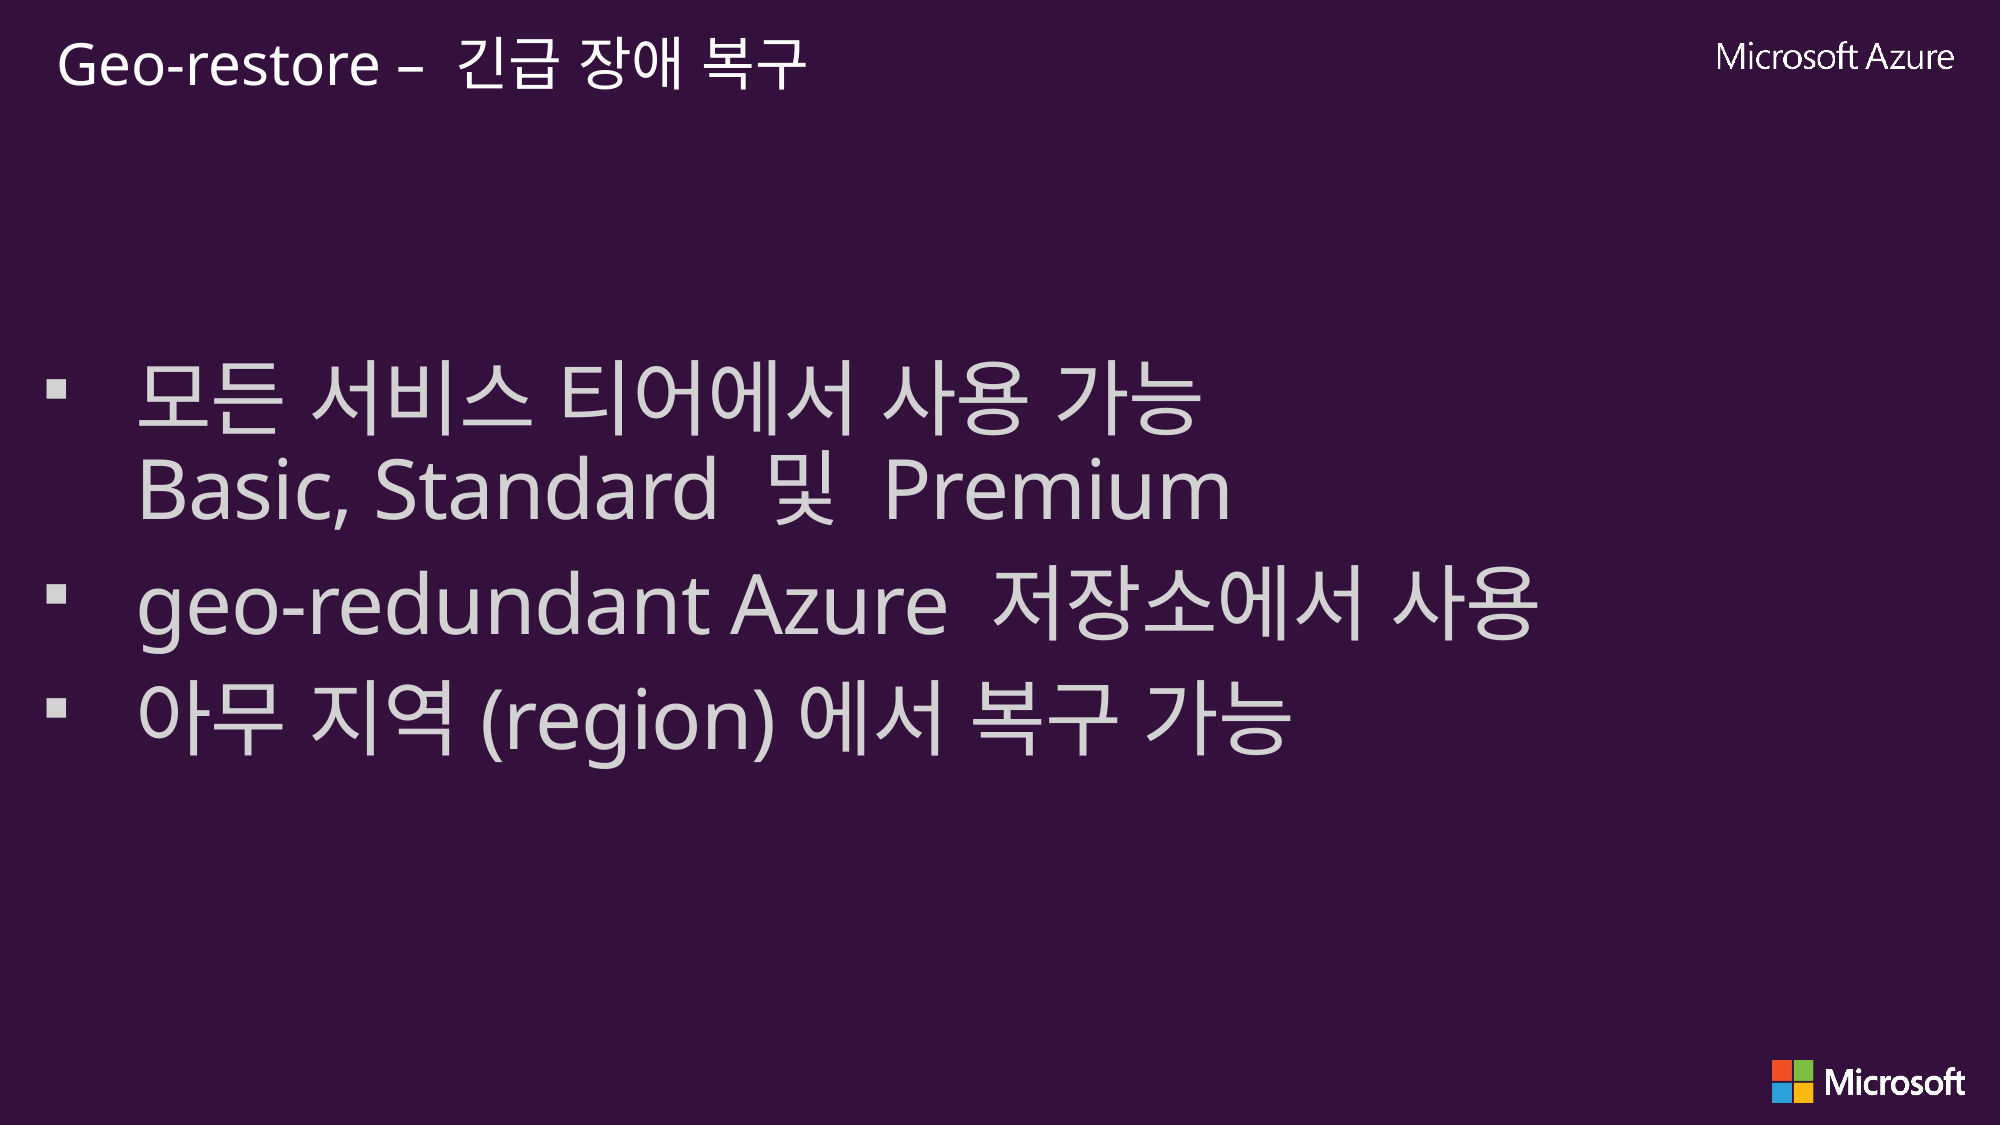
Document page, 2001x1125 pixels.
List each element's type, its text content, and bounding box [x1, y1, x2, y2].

text_box 모든 서비스 티어에서 사용 가능 Basic, Standard 및 Premium geo-redundant Azure 저장소에서 사용 아무 지역(region)에서 복구 가능 [0, 134, 2000, 1125]
text_box Geo-restore – 긴급 장애 복구 [0, 0, 2000, 134]
